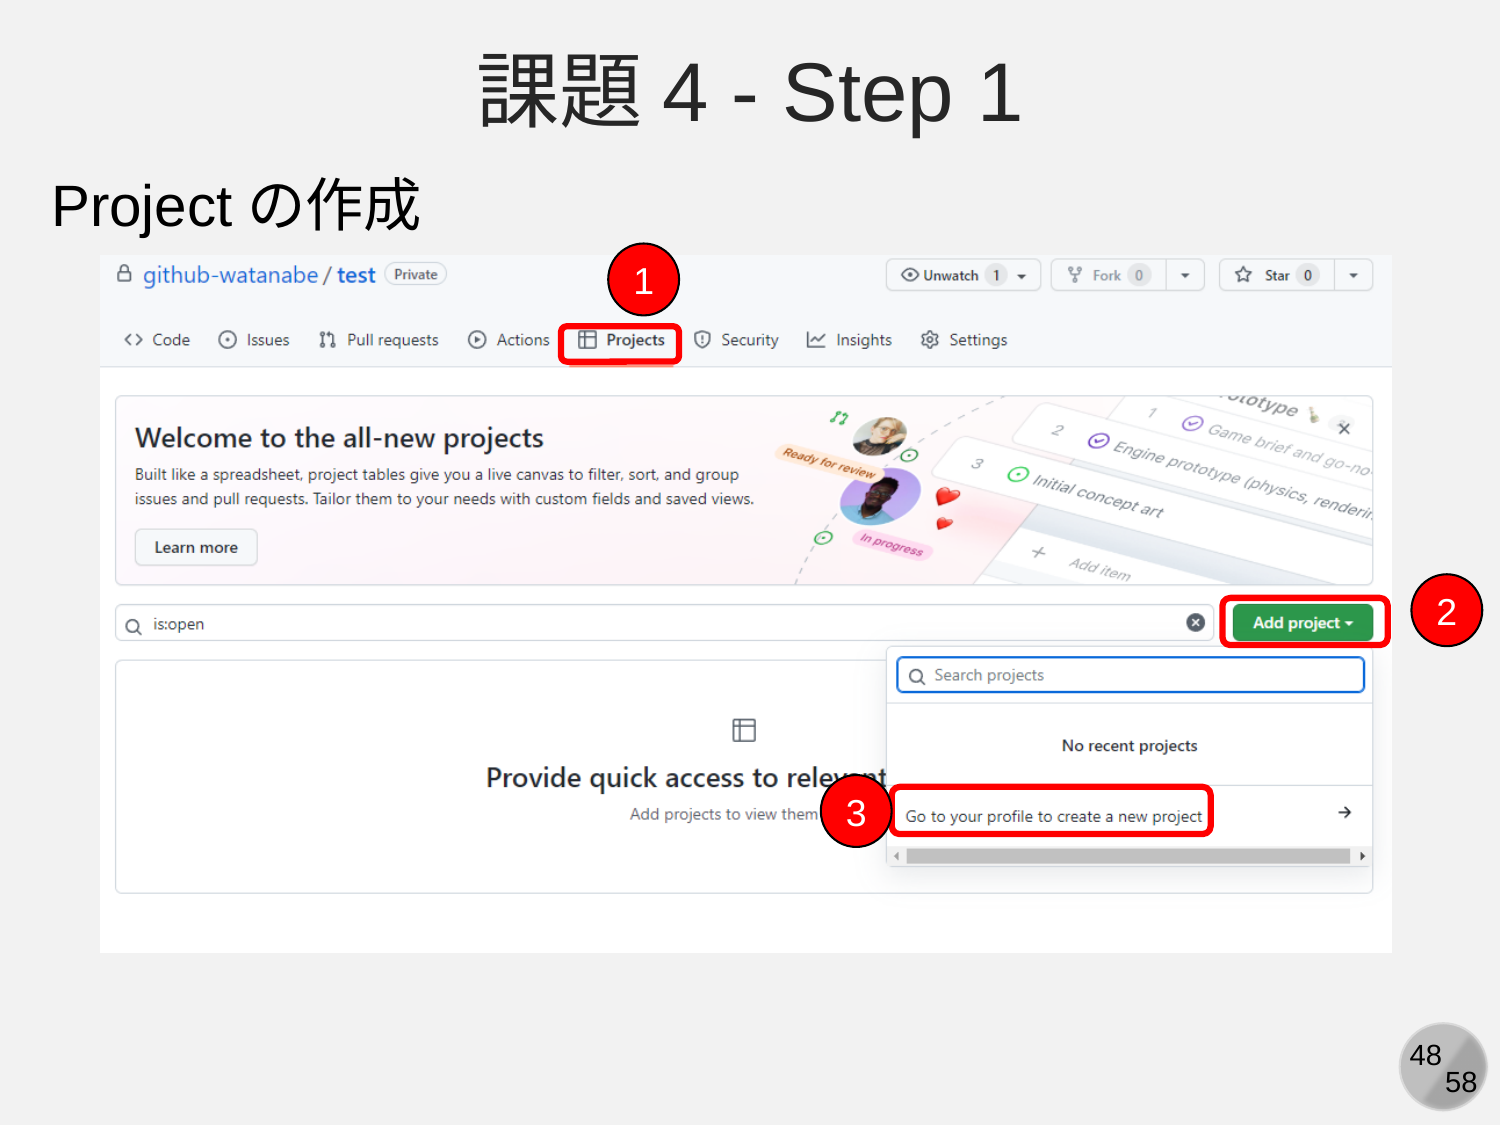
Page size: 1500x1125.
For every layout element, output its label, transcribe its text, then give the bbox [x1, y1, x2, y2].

list 課題4 - Step 1 [0, 31, 1500, 155]
text_box 2 [1410, 573, 1484, 648]
picture [100, 255, 1392, 953]
text_box Projectの作成 [36, 160, 437, 246]
text_box 1 [616, 242, 671, 255]
